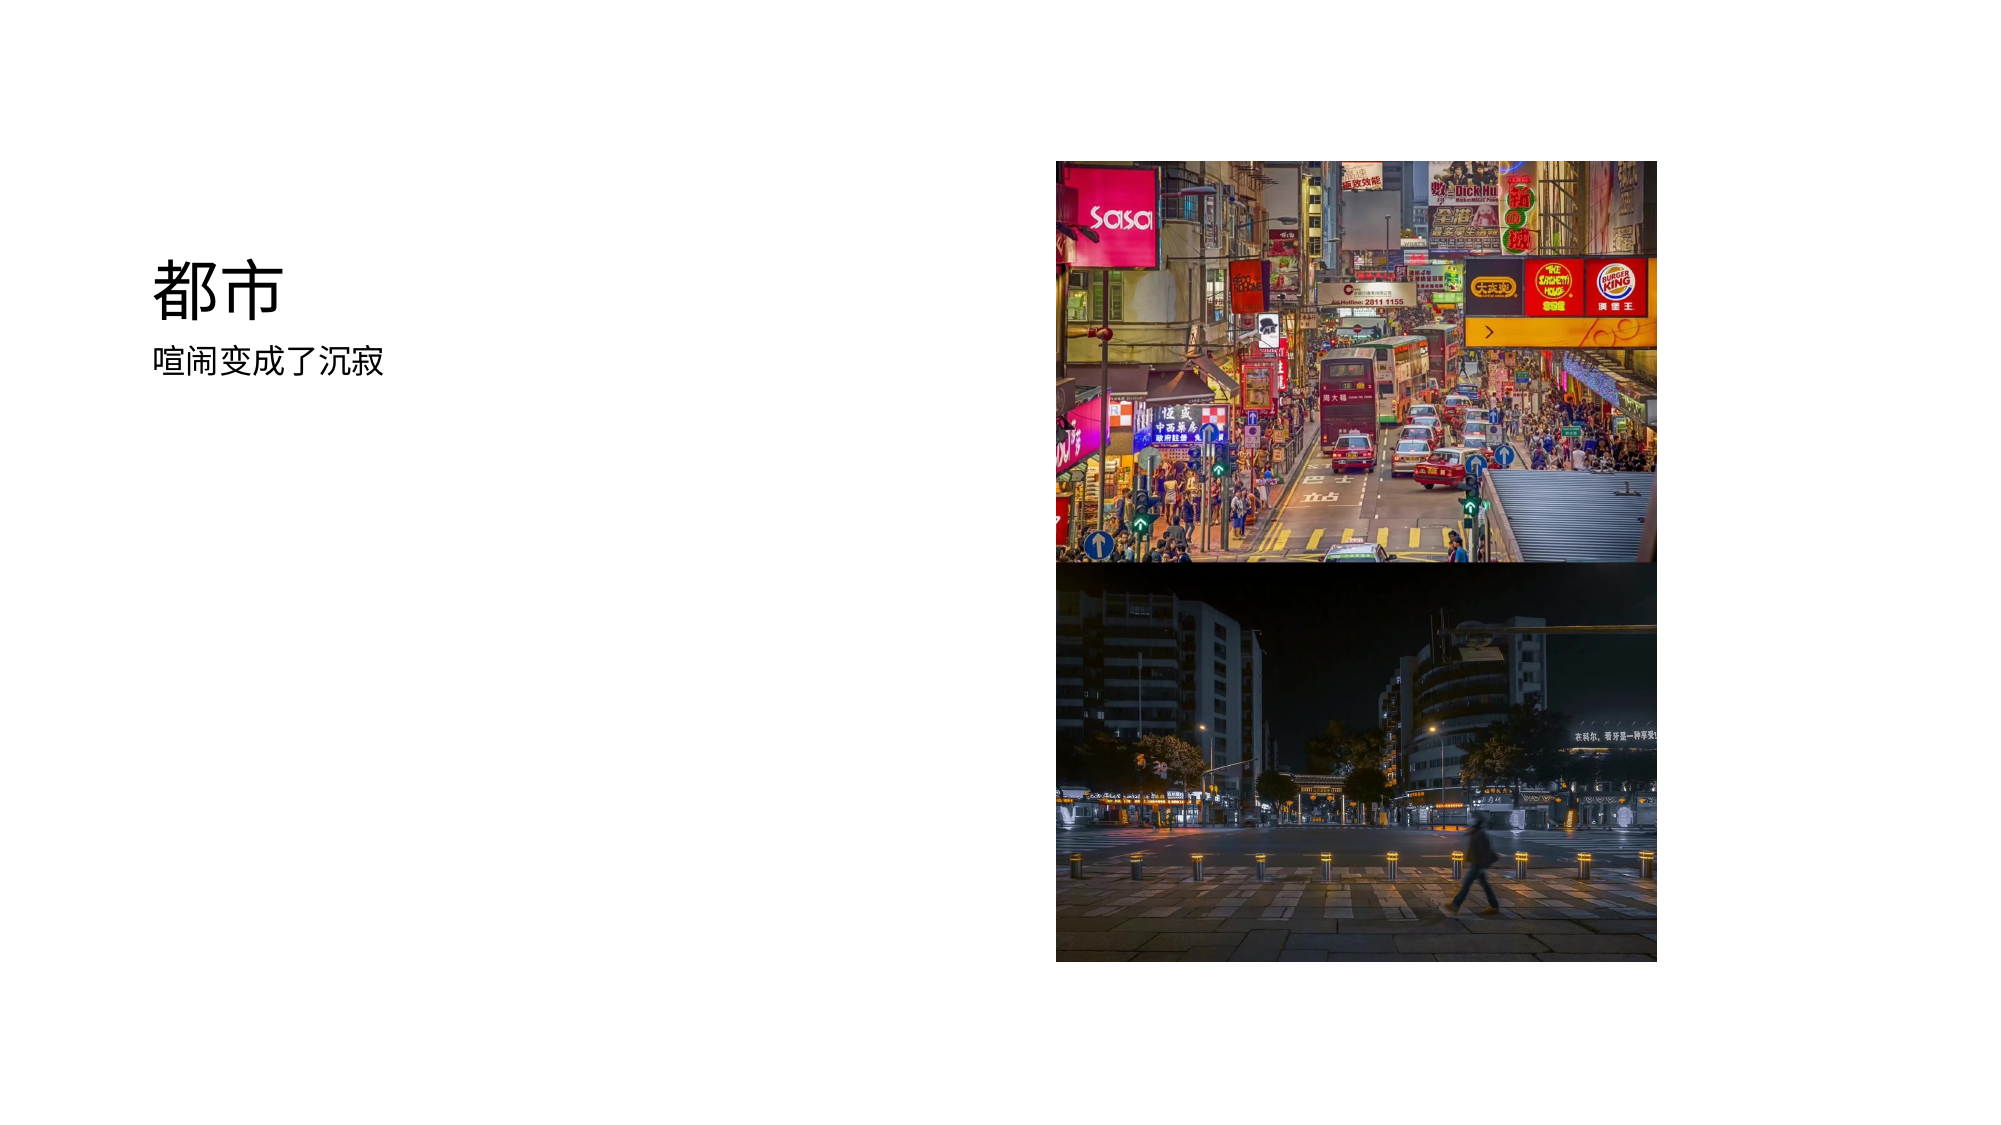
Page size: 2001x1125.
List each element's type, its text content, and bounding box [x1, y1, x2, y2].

title 都市 [137, 75, 783, 337]
list 喧闹变成了沉寂 [137, 337, 783, 963]
picture [850, 161, 1863, 962]
